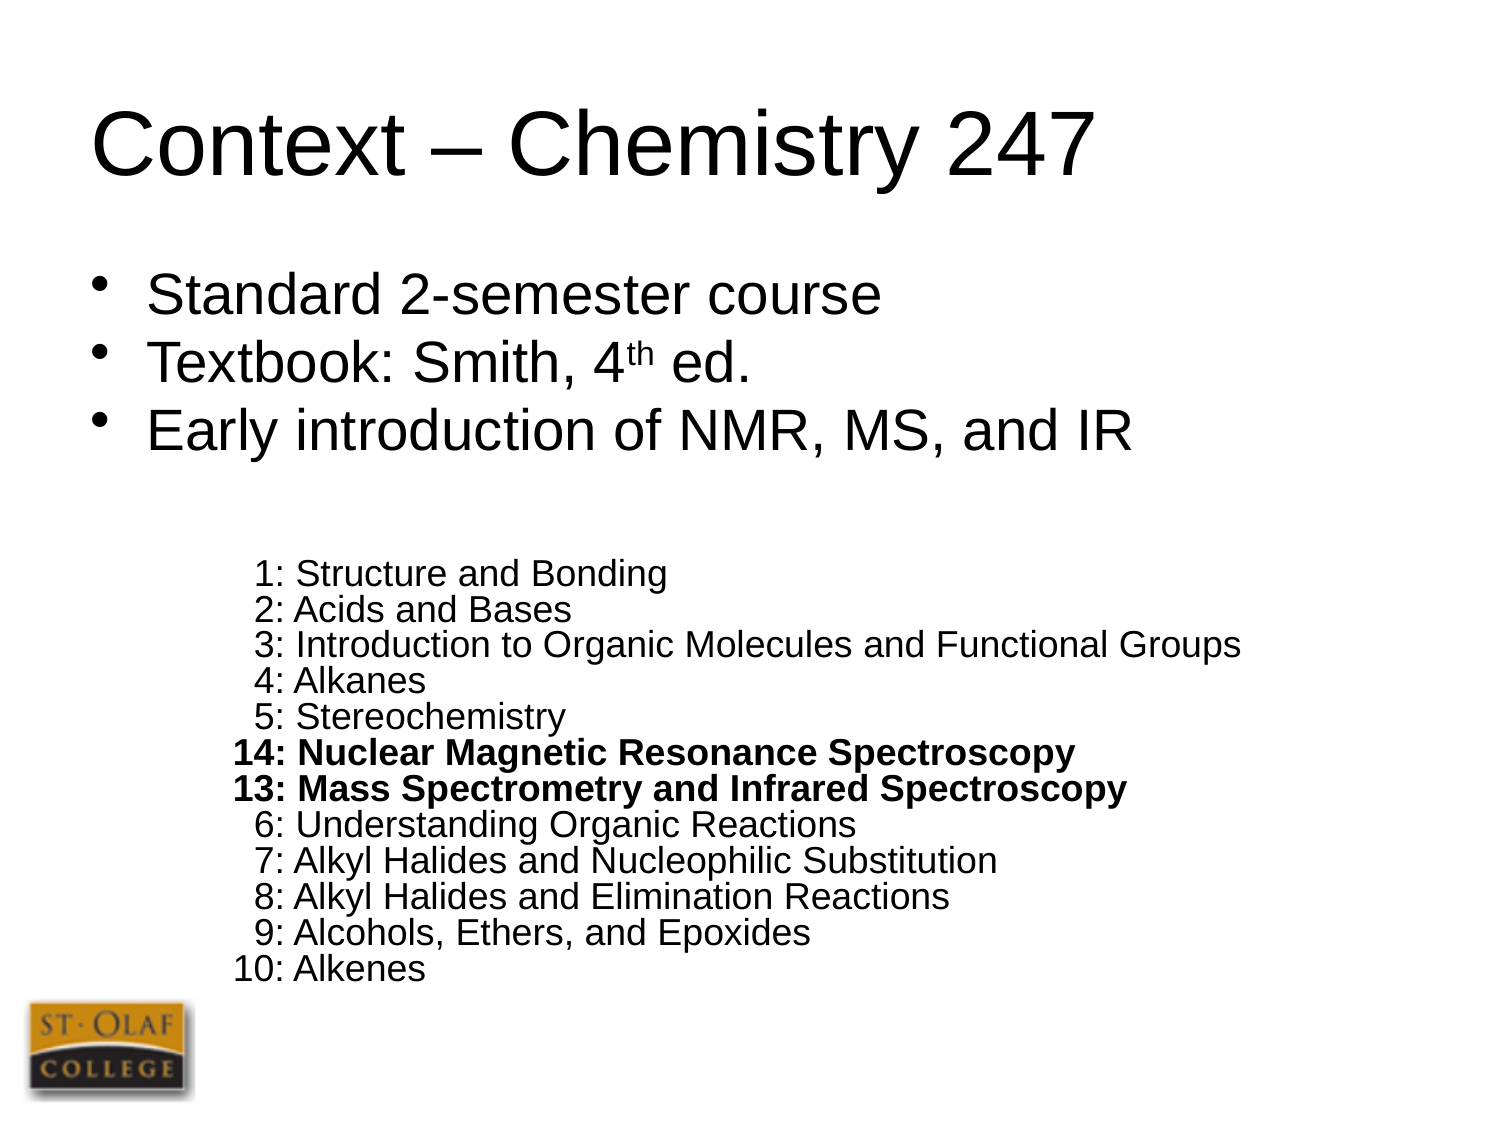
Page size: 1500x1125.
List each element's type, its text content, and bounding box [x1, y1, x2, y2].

text_box 1: Structure and Bonding 2: Acids and Bases 3: Introduction to Organic Molecules and Functional Groups 4: Alkanes 5: Stereochemistry 14: Nuclear Magnetic Resonance Spectroscopy 13: Mass Spectrometry and Infrared Spectroscopy 6: Understanding Organic Reactions 7: Alkyl Halides and Nucleophilic Substitution 8: Alkyl Halides and Elimination Reactions 9: Alcohols, Ethers, and Epoxides 10: Alkenes [218, 549, 1258, 1042]
title Context – Chemistry 247 [75, 45, 1425, 233]
list Standard 2-semester course Textbook: Smith, 4th ed. Early introduction of NMR, MS, and IR [75, 262, 1425, 1005]
picture [12, 990, 208, 1108]
